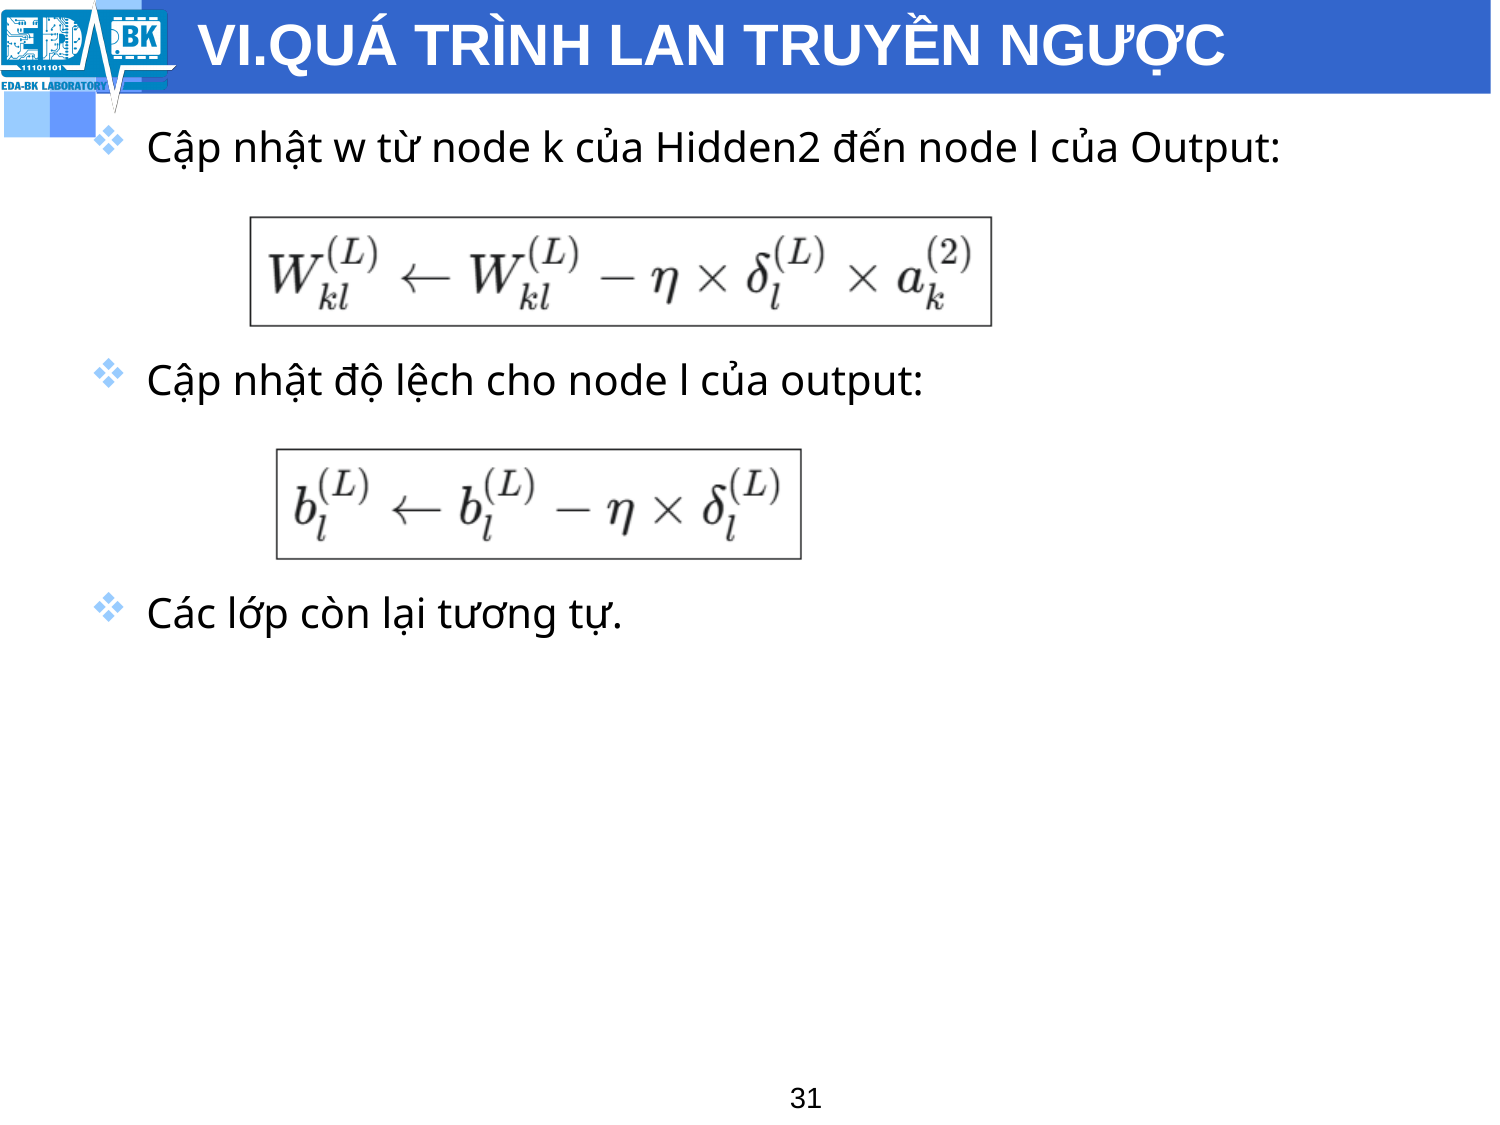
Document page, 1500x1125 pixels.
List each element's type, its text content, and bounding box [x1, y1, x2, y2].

picture [0, 0, 177, 120]
picture [239, 201, 1033, 357]
picture [239, 410, 838, 597]
list Cập nhật w từ node k của Hidden2 đến node l của Output: Cập nhật độ lệch cho node l của output: Các lớp còn lại tương tự. [75, 112, 1425, 1063]
title VI.QUÁ TRÌNH LAN TRUYỀN NGƯỢC [182, 10, 1396, 74]
slide_number 31 [487, 1072, 838, 1125]
